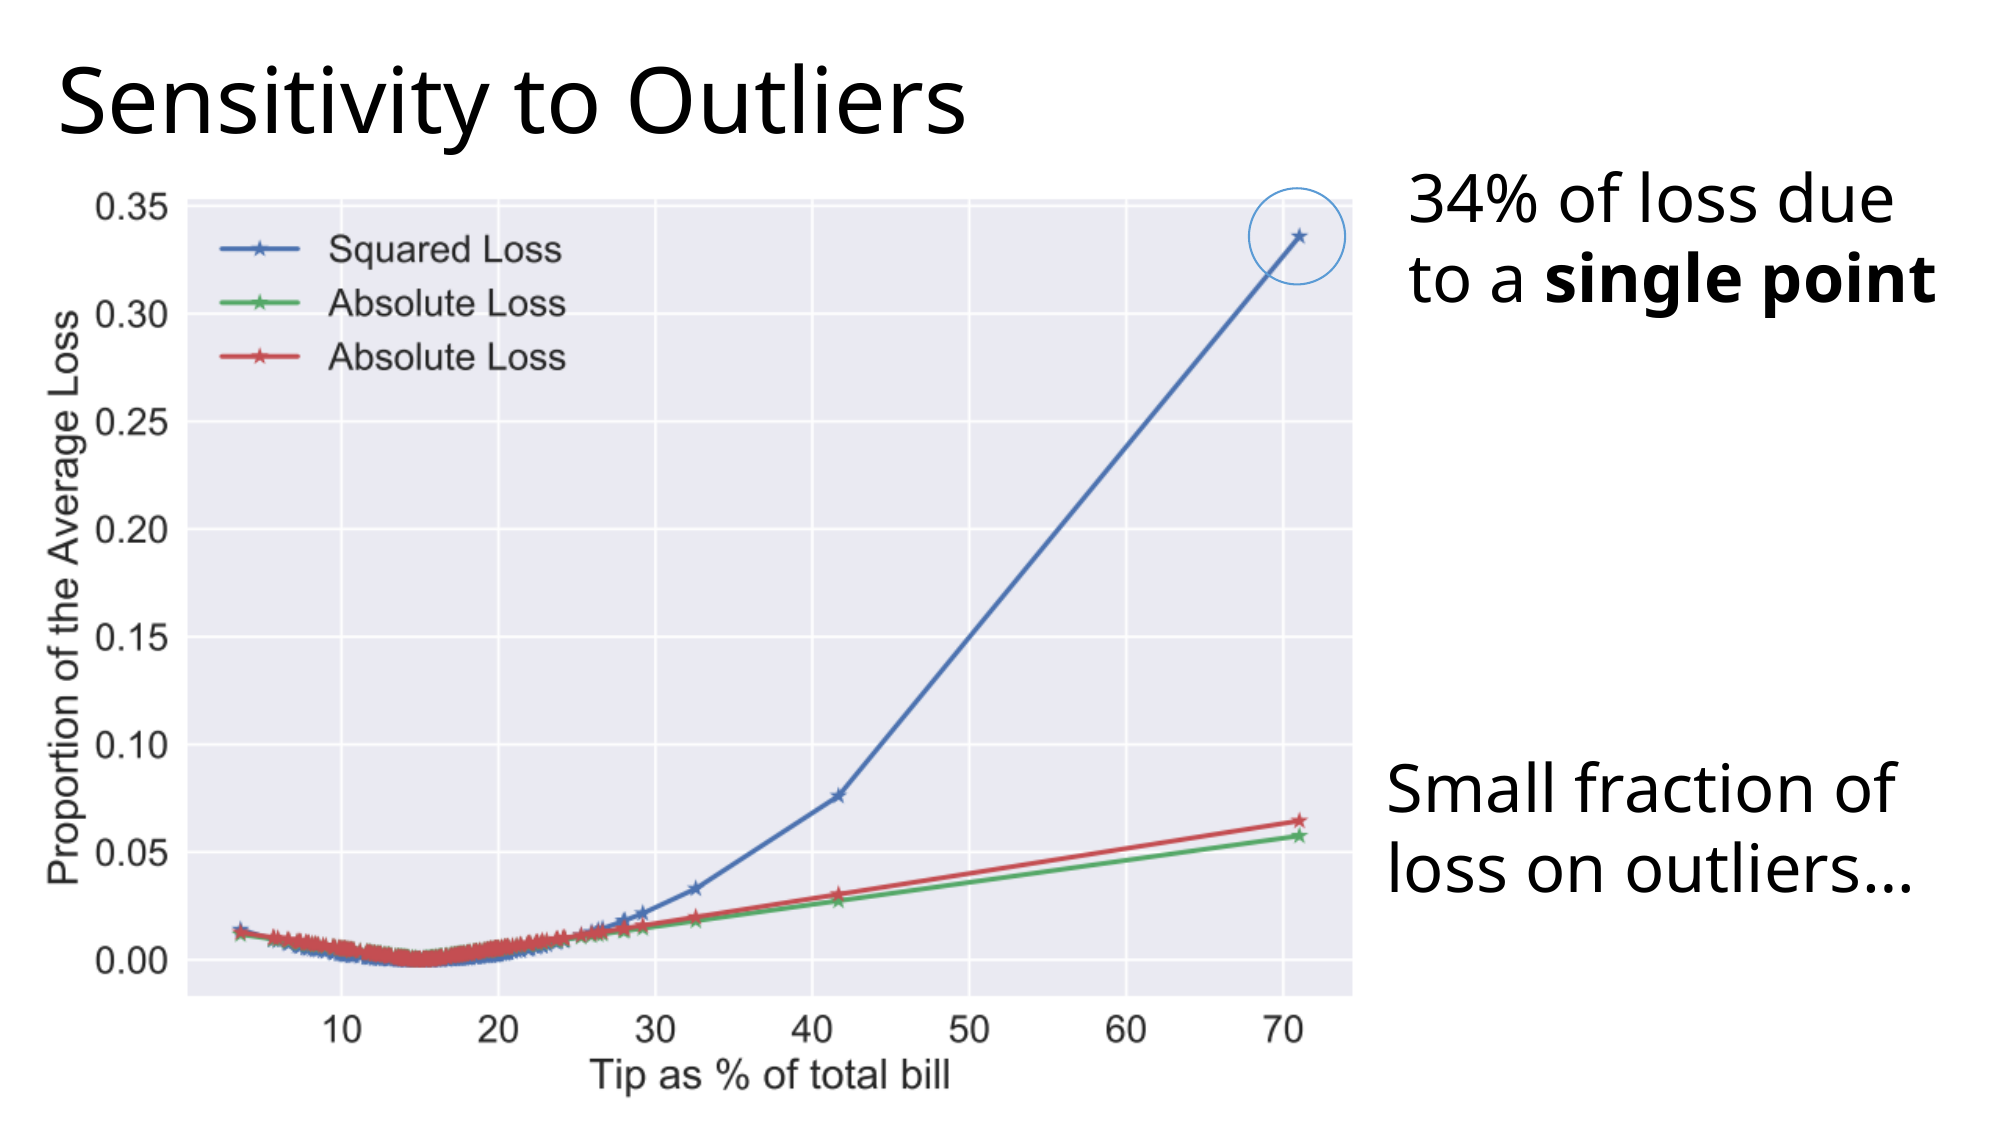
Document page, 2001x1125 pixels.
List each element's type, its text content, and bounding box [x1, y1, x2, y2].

title Sensitivity to Outliers [42, 0, 1815, 147]
picture [0, 74, 1500, 1125]
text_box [1248, 147, 2000, 325]
text_box Small fraction of loss on outliers… [1500, 738, 2000, 914]
